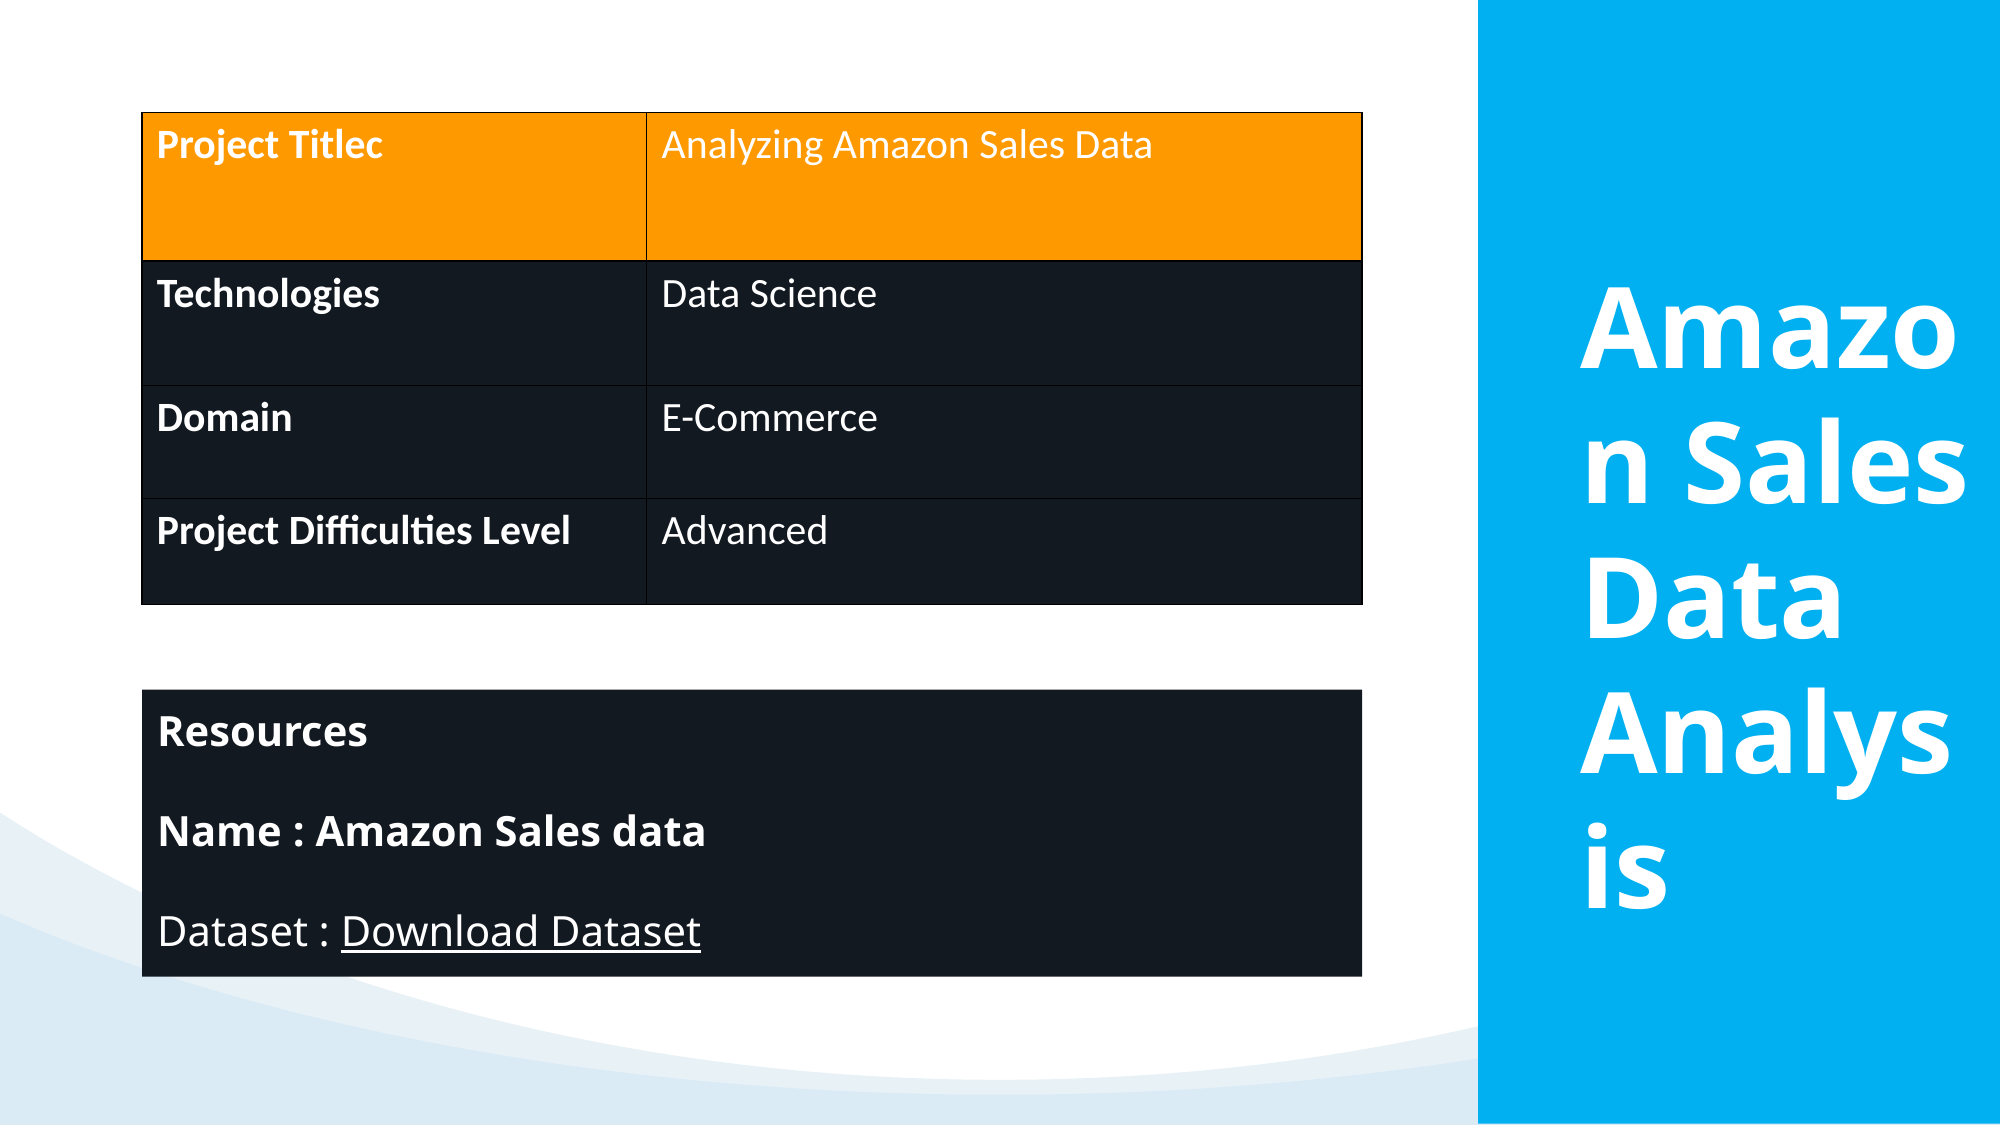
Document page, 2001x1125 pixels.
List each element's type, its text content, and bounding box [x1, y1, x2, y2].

text_box [1477, 0, 2000, 812]
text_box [0, 812, 2000, 1125]
table_header Analyzing Amazon Sales Data [647, 113, 1361, 260]
table_cell E-Commerce [647, 386, 1361, 498]
table_cell Technologies [143, 262, 646, 385]
text_box Resources Name : Amazon Sales data Dataset : Download Dataset [142, 689, 1363, 812]
table_cell Domain [143, 386, 646, 498]
table_cell Data Science [647, 262, 1361, 385]
text_box Amazon Sales Data Analysis [1580, 255, 1984, 812]
table_cell Project Difficulties Level [143, 499, 646, 604]
table_header Project Titlec [143, 113, 646, 260]
table_cell Advanced [647, 499, 1361, 604]
